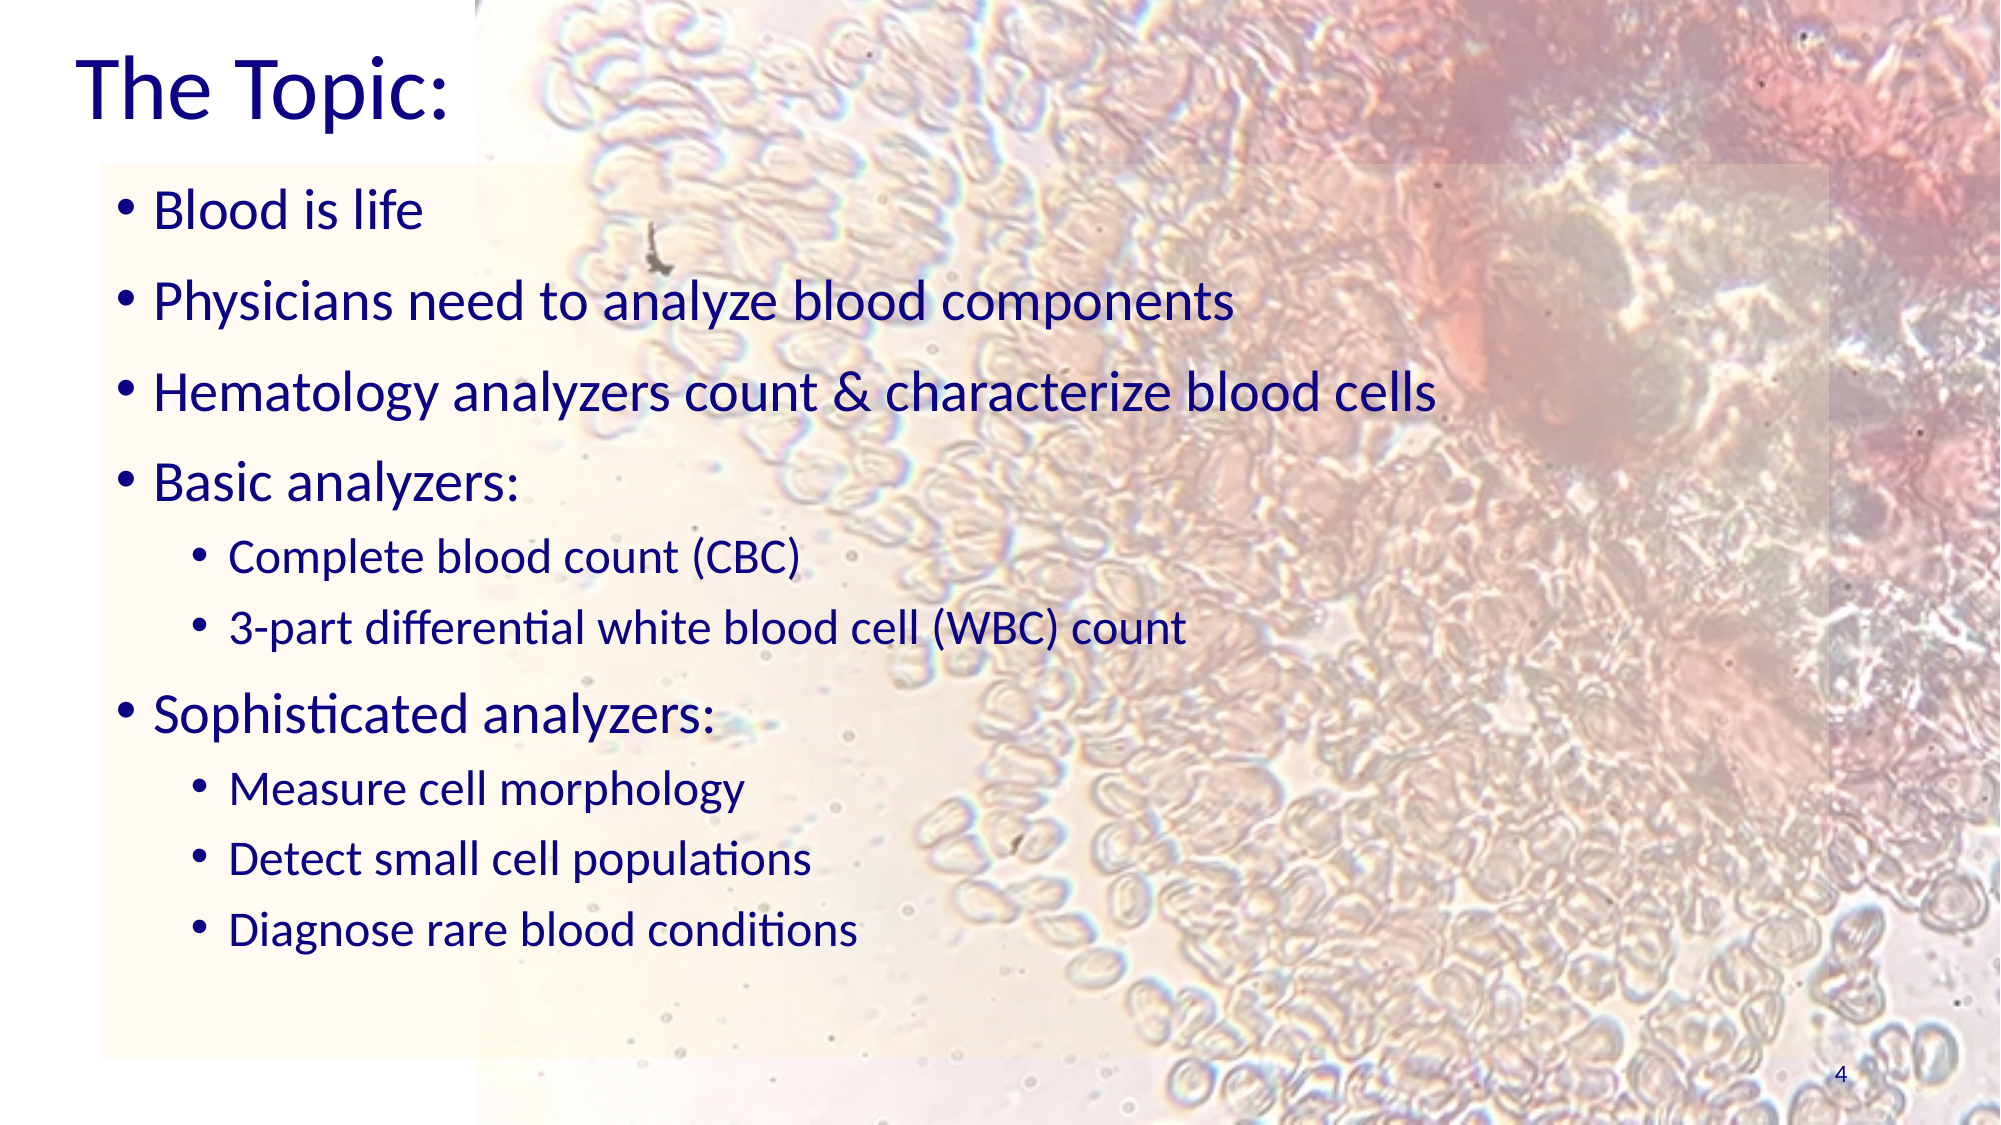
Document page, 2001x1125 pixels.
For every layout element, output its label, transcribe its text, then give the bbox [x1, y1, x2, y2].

slide_number 4 [1412, 1042, 1863, 1103]
text_box Blood is life Physicians need to analyze blood components Hematology analyzers count & characterize blood cells Basic analyzers: Complete blood count (CBC) 3-part differential white blood cell (WBC) count Sophisticated analyzers: Measure cell morphology Detect small cell populations Diagnose rare blood conditions [100, 163, 1829, 1058]
title The Topic: [0, 0, 2000, 166]
